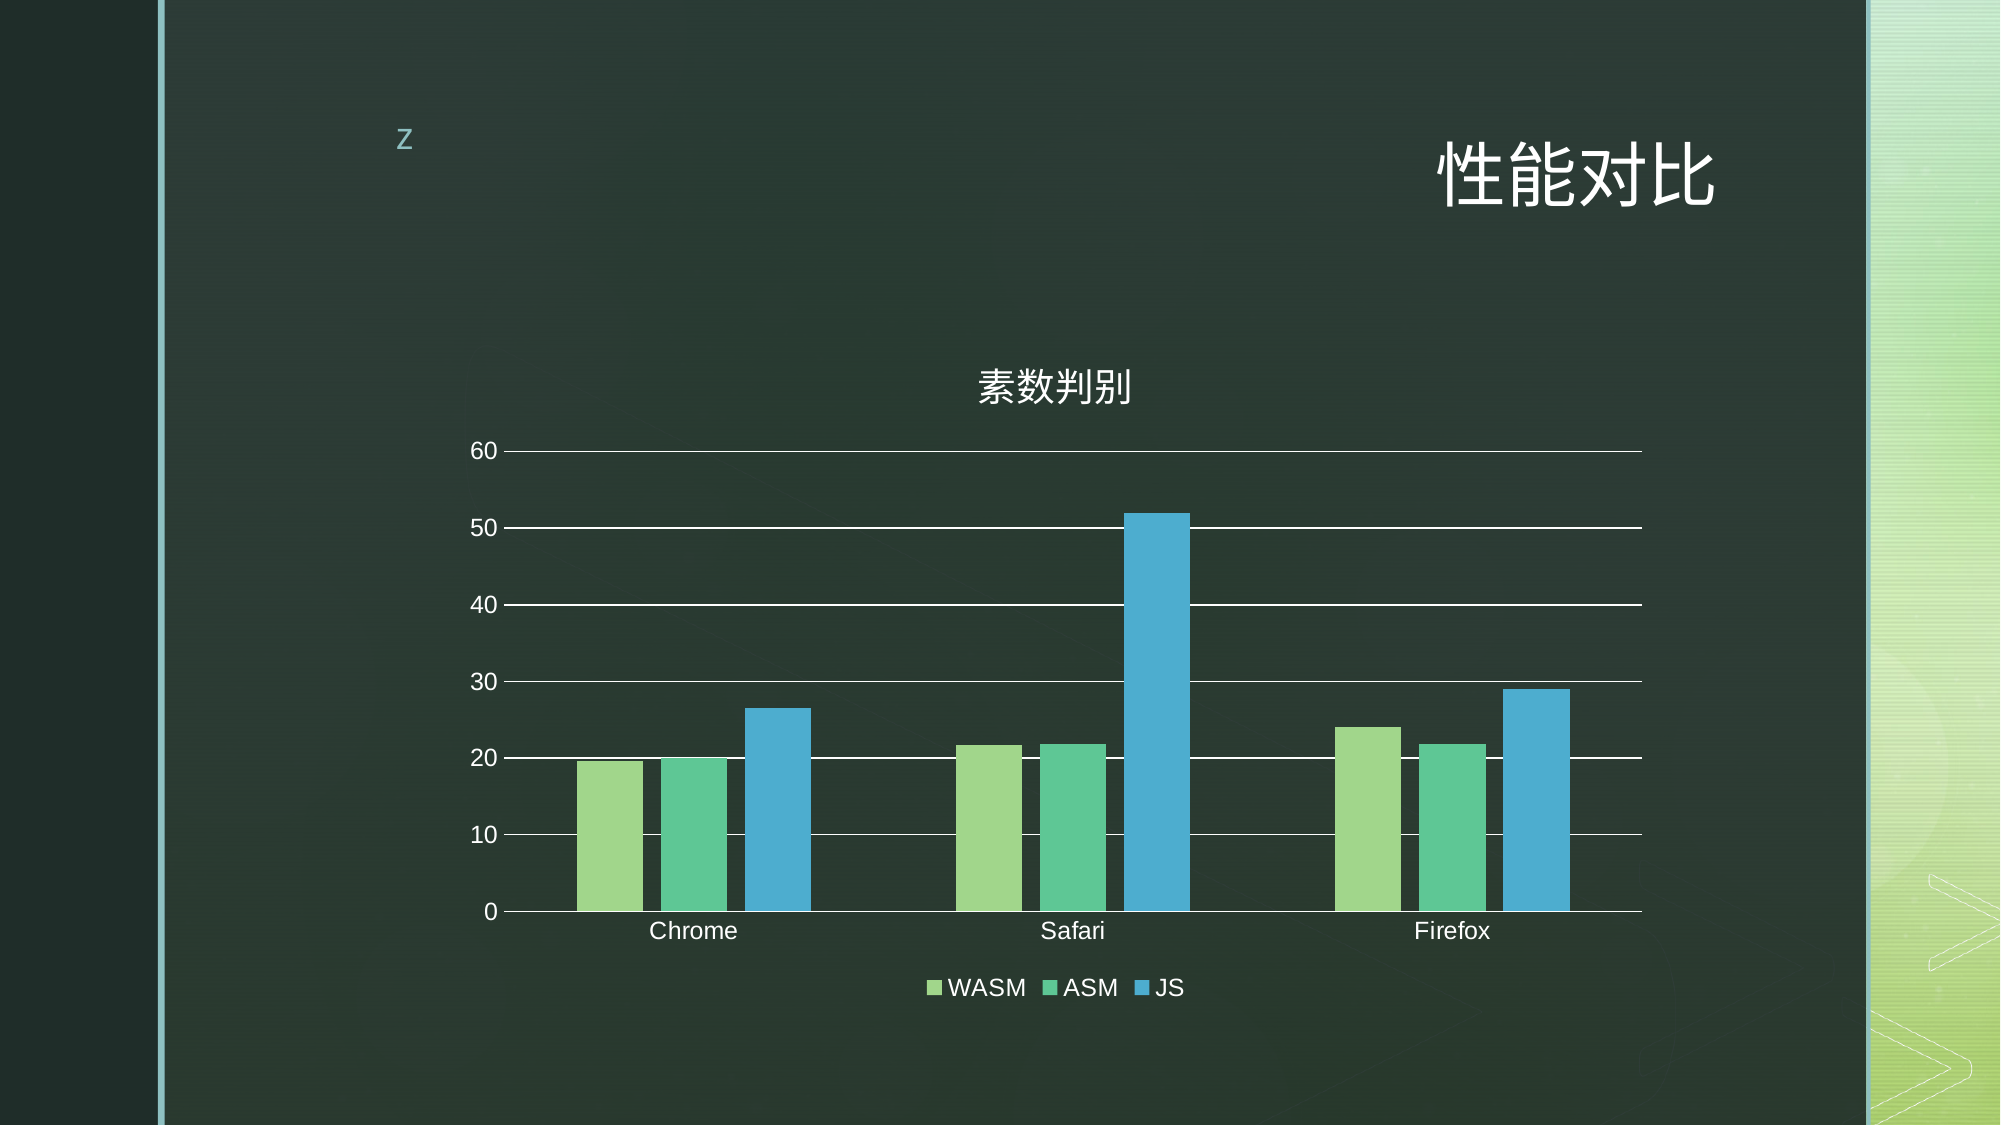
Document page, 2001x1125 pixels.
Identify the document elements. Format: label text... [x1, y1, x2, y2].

title 性能对比 [428, 132, 1734, 310]
chart [445, 323, 1667, 1008]
picture [1871, 0, 2001, 1125]
